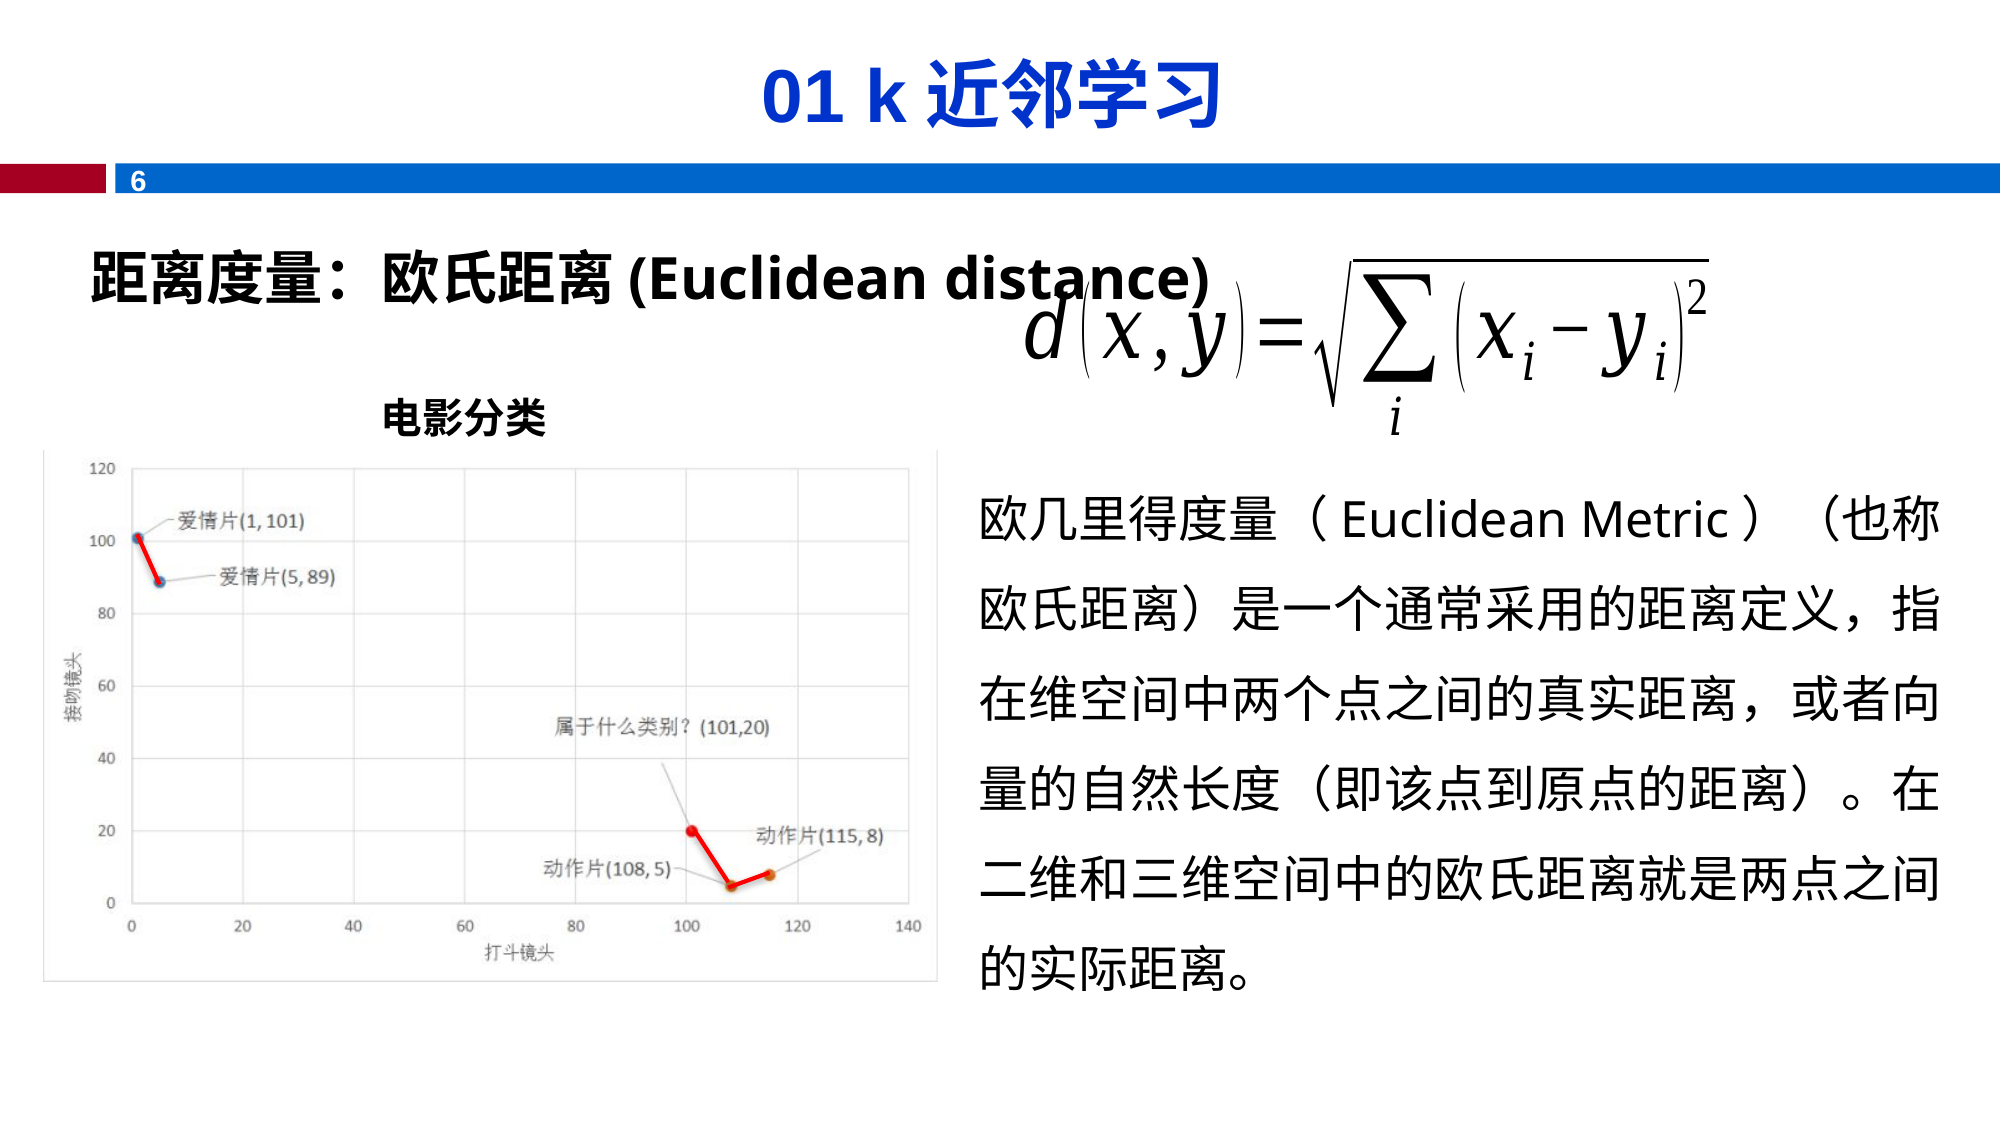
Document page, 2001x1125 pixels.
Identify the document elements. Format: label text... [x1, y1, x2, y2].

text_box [136, 533, 160, 585]
text_box 电影分类 [365, 384, 615, 448]
picture [42, 449, 938, 982]
text_box 距离度量：欧氏距离(Euclidean distance) [75, 247, 1431, 322]
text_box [731, 872, 770, 888]
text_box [694, 830, 729, 883]
title 01 k近邻学习 [48, 36, 1939, 148]
